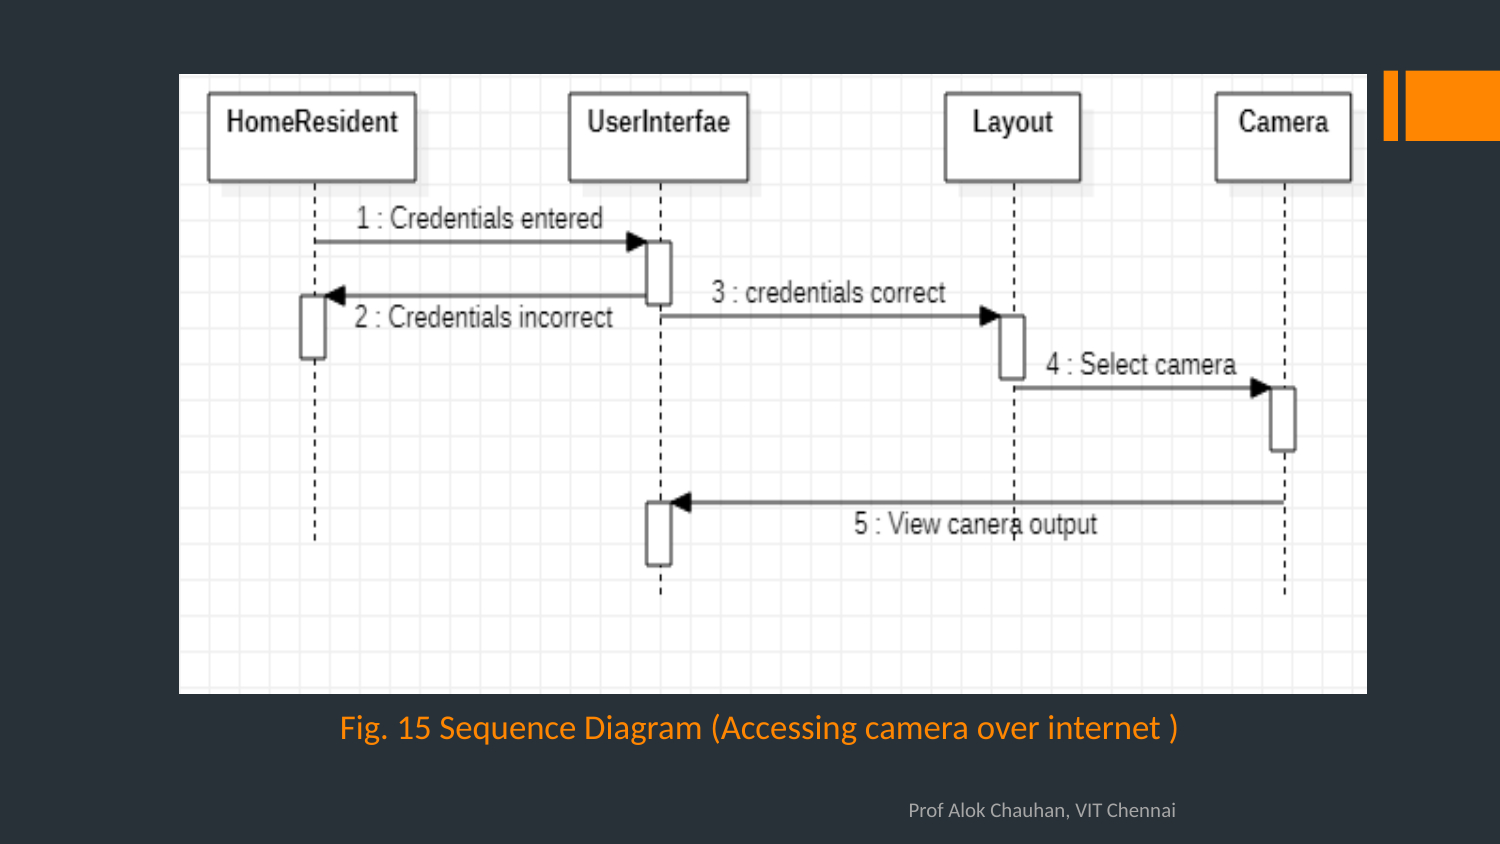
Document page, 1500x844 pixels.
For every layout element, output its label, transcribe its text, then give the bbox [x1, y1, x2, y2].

picture [178, 74, 1368, 695]
title Fig. 15 Sequence Diagram (Accessing camera over internet ) [324, 704, 1294, 755]
footer Prof Alok Chauhan, VIT Chennai [893, 796, 1263, 834]
slide_number 91 [1199, 67, 1355, 74]
